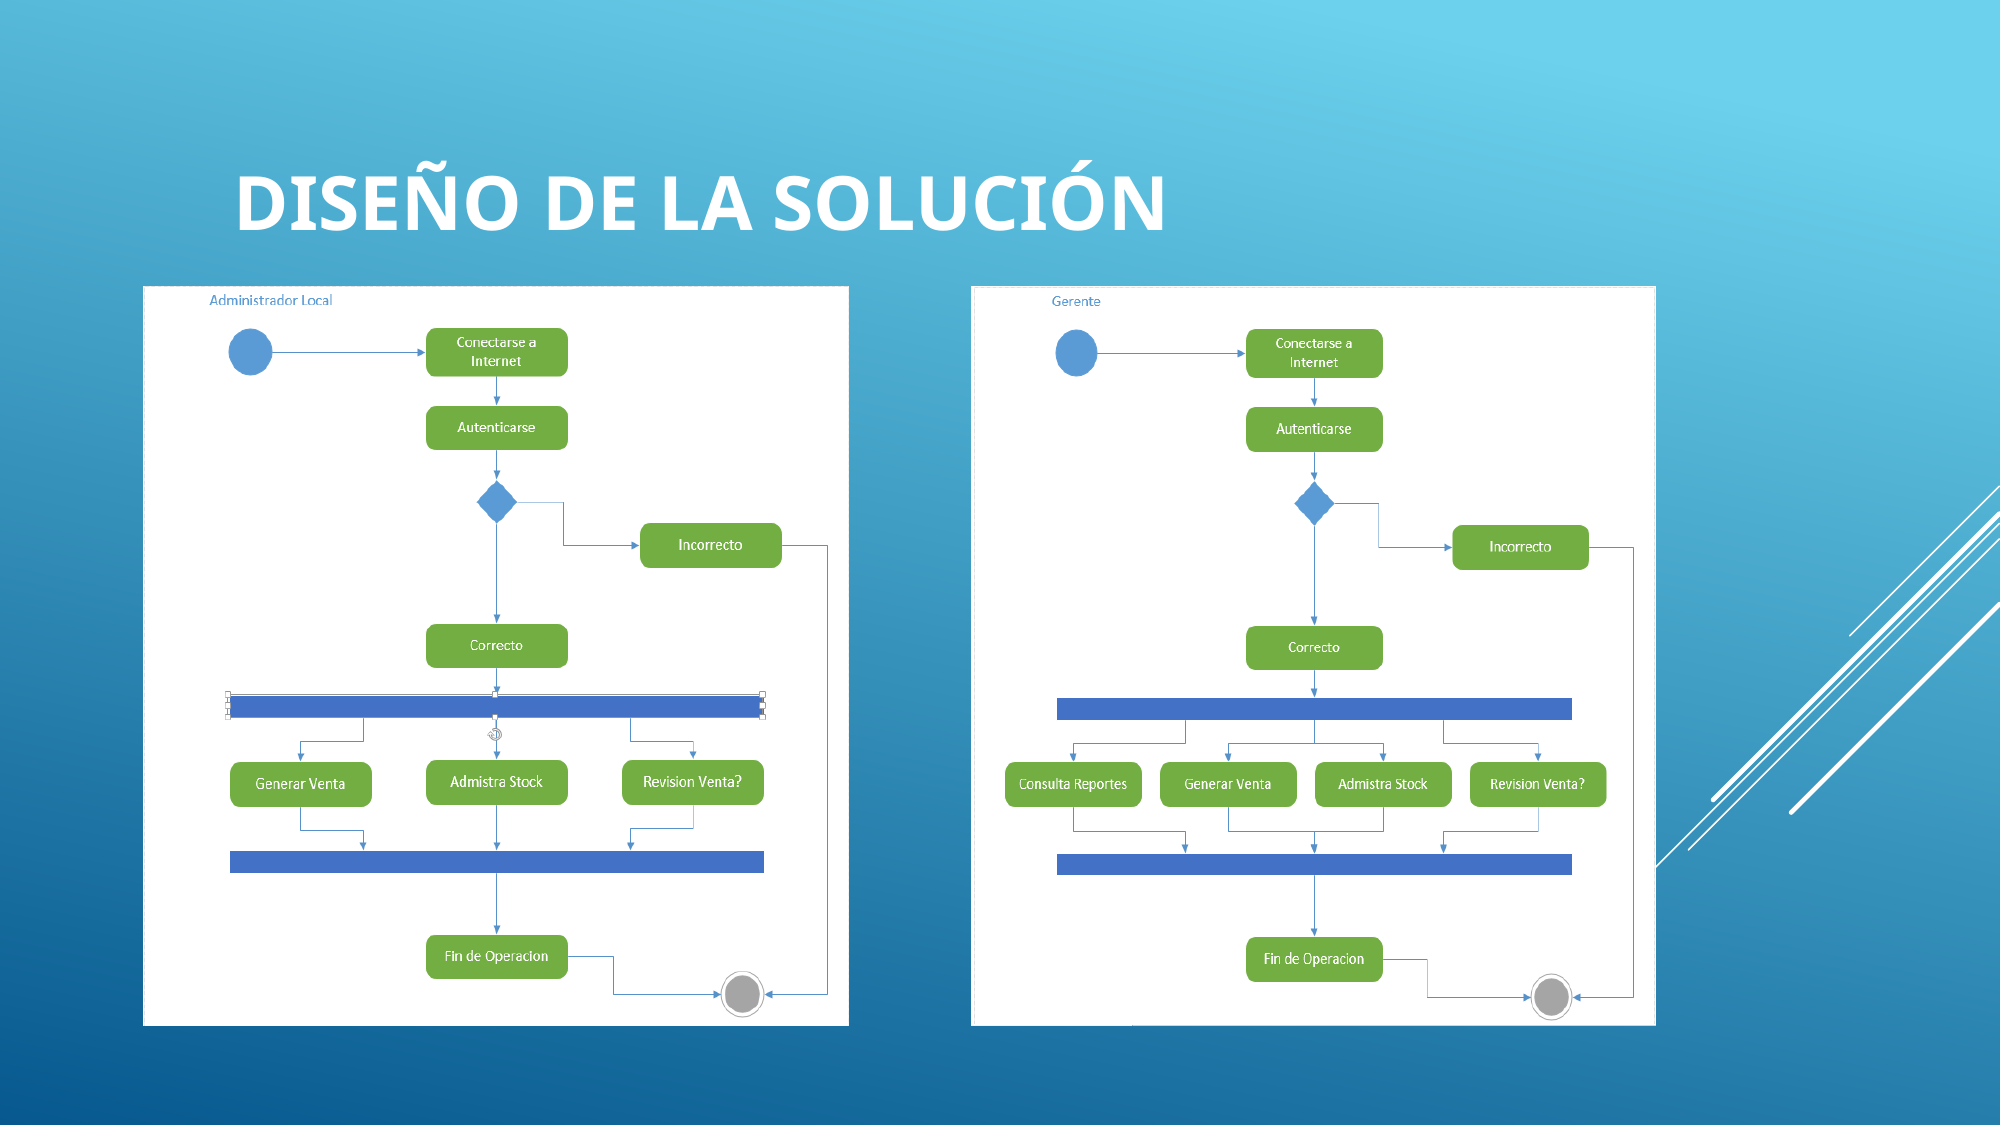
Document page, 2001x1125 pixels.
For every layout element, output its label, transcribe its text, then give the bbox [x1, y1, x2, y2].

title Diseño de la solución [218, 76, 1619, 324]
picture [143, 286, 849, 1026]
picture [971, 286, 1656, 1026]
